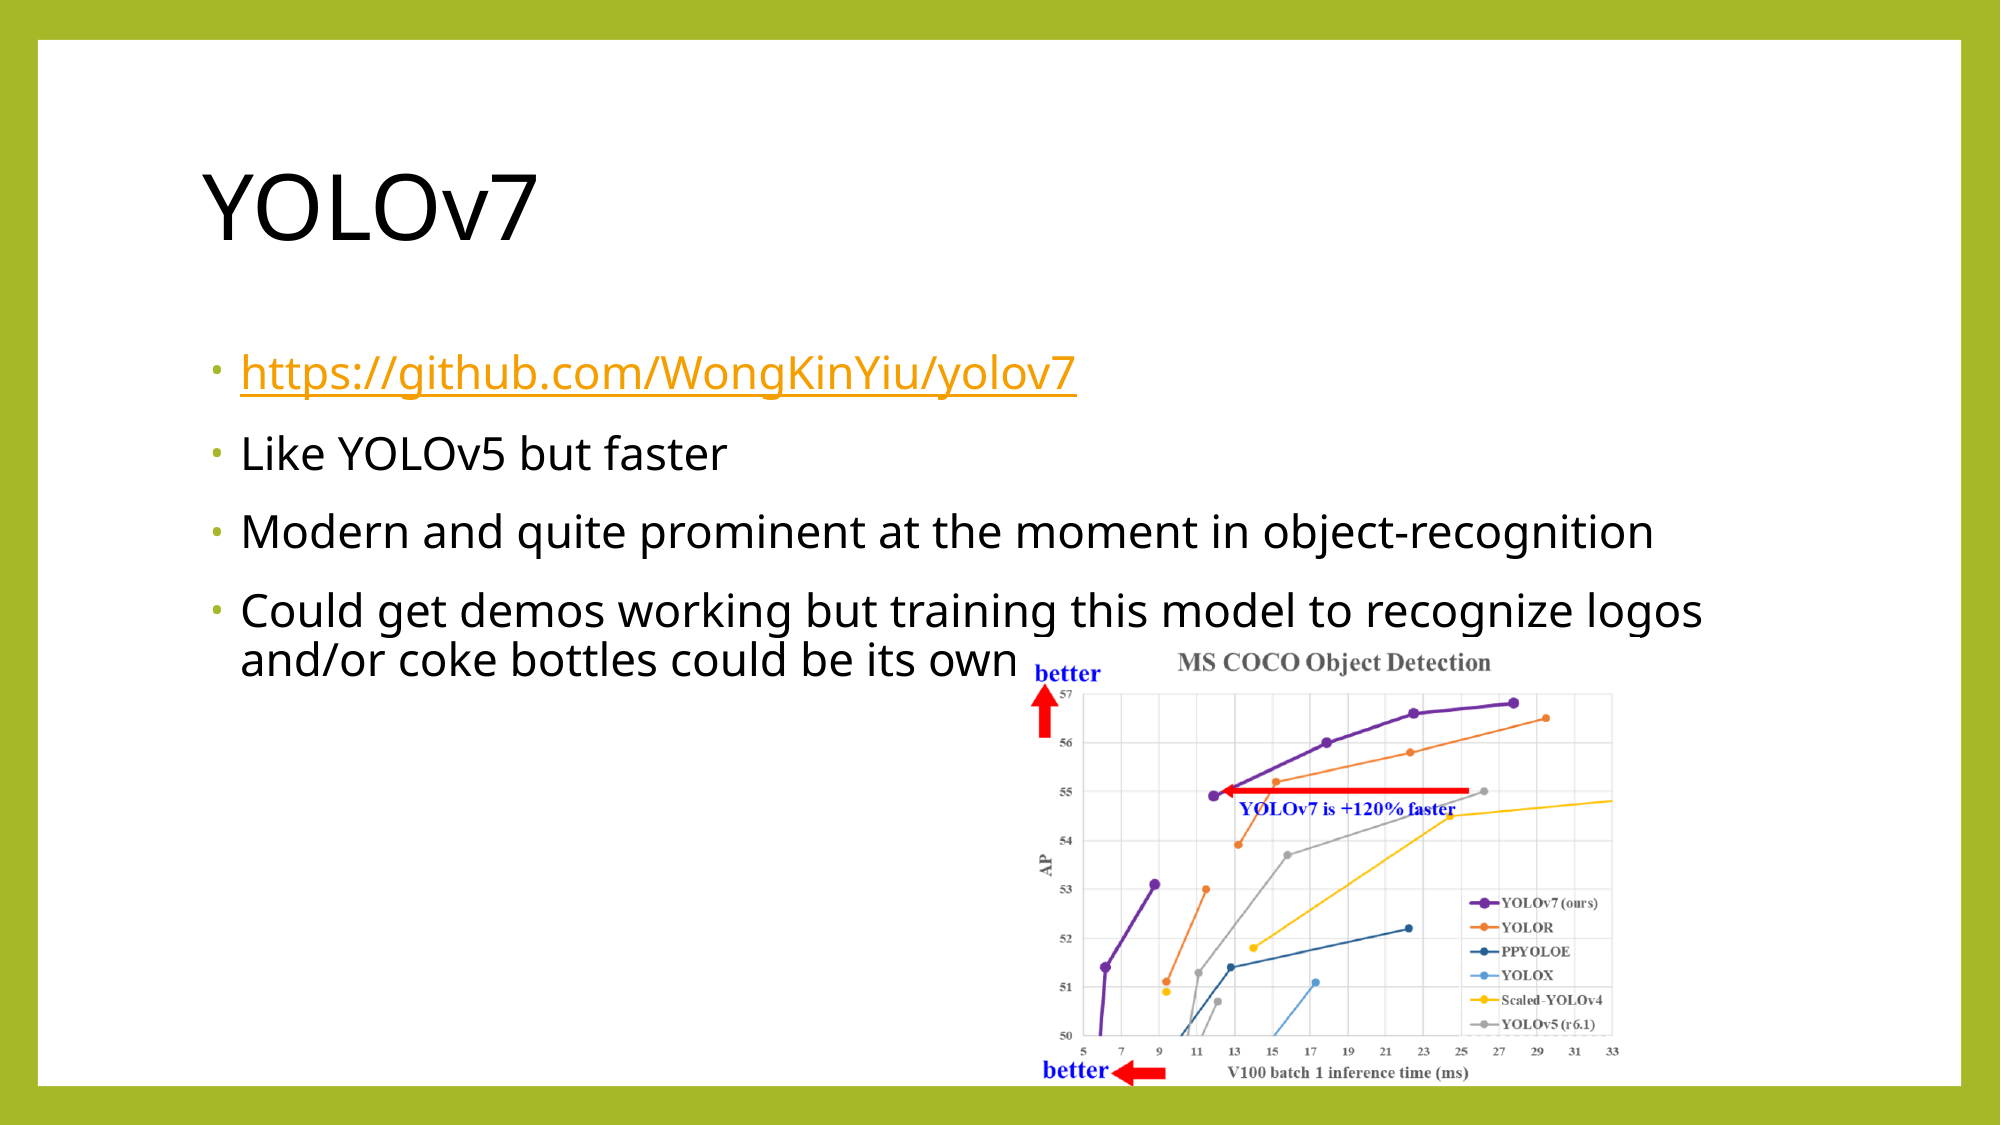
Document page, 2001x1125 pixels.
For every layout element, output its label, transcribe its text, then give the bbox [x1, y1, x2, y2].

picture [1014, 637, 1640, 1086]
title YOLOv7 [187, 99, 1808, 323]
list https://github.com/WongKinYiu/yolov7 Like YOLOv5 but faster Modern and quite prominent at the moment in object-recognition Could get demos working but training this model to recognize logos and/or coke bottles could be its own research project. [187, 337, 1808, 1000]
